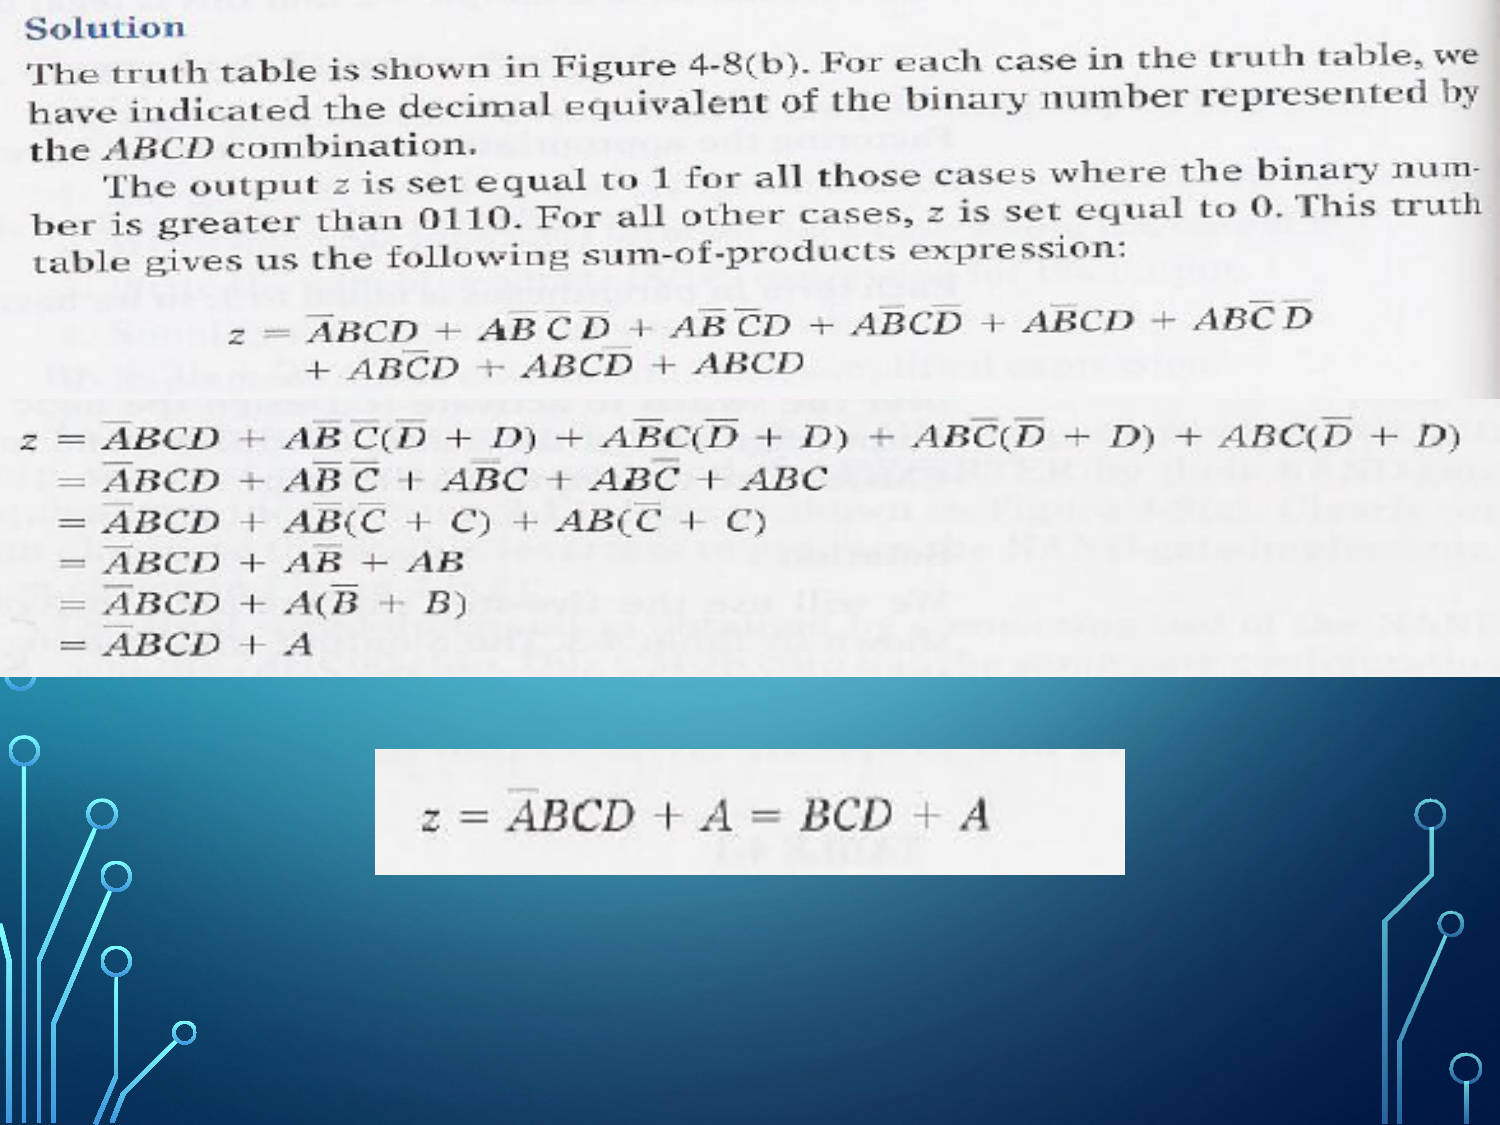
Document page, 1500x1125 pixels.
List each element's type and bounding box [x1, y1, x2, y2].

picture [0, 399, 1500, 677]
list [0, 0, 1500, 399]
picture [374, 749, 1126, 876]
